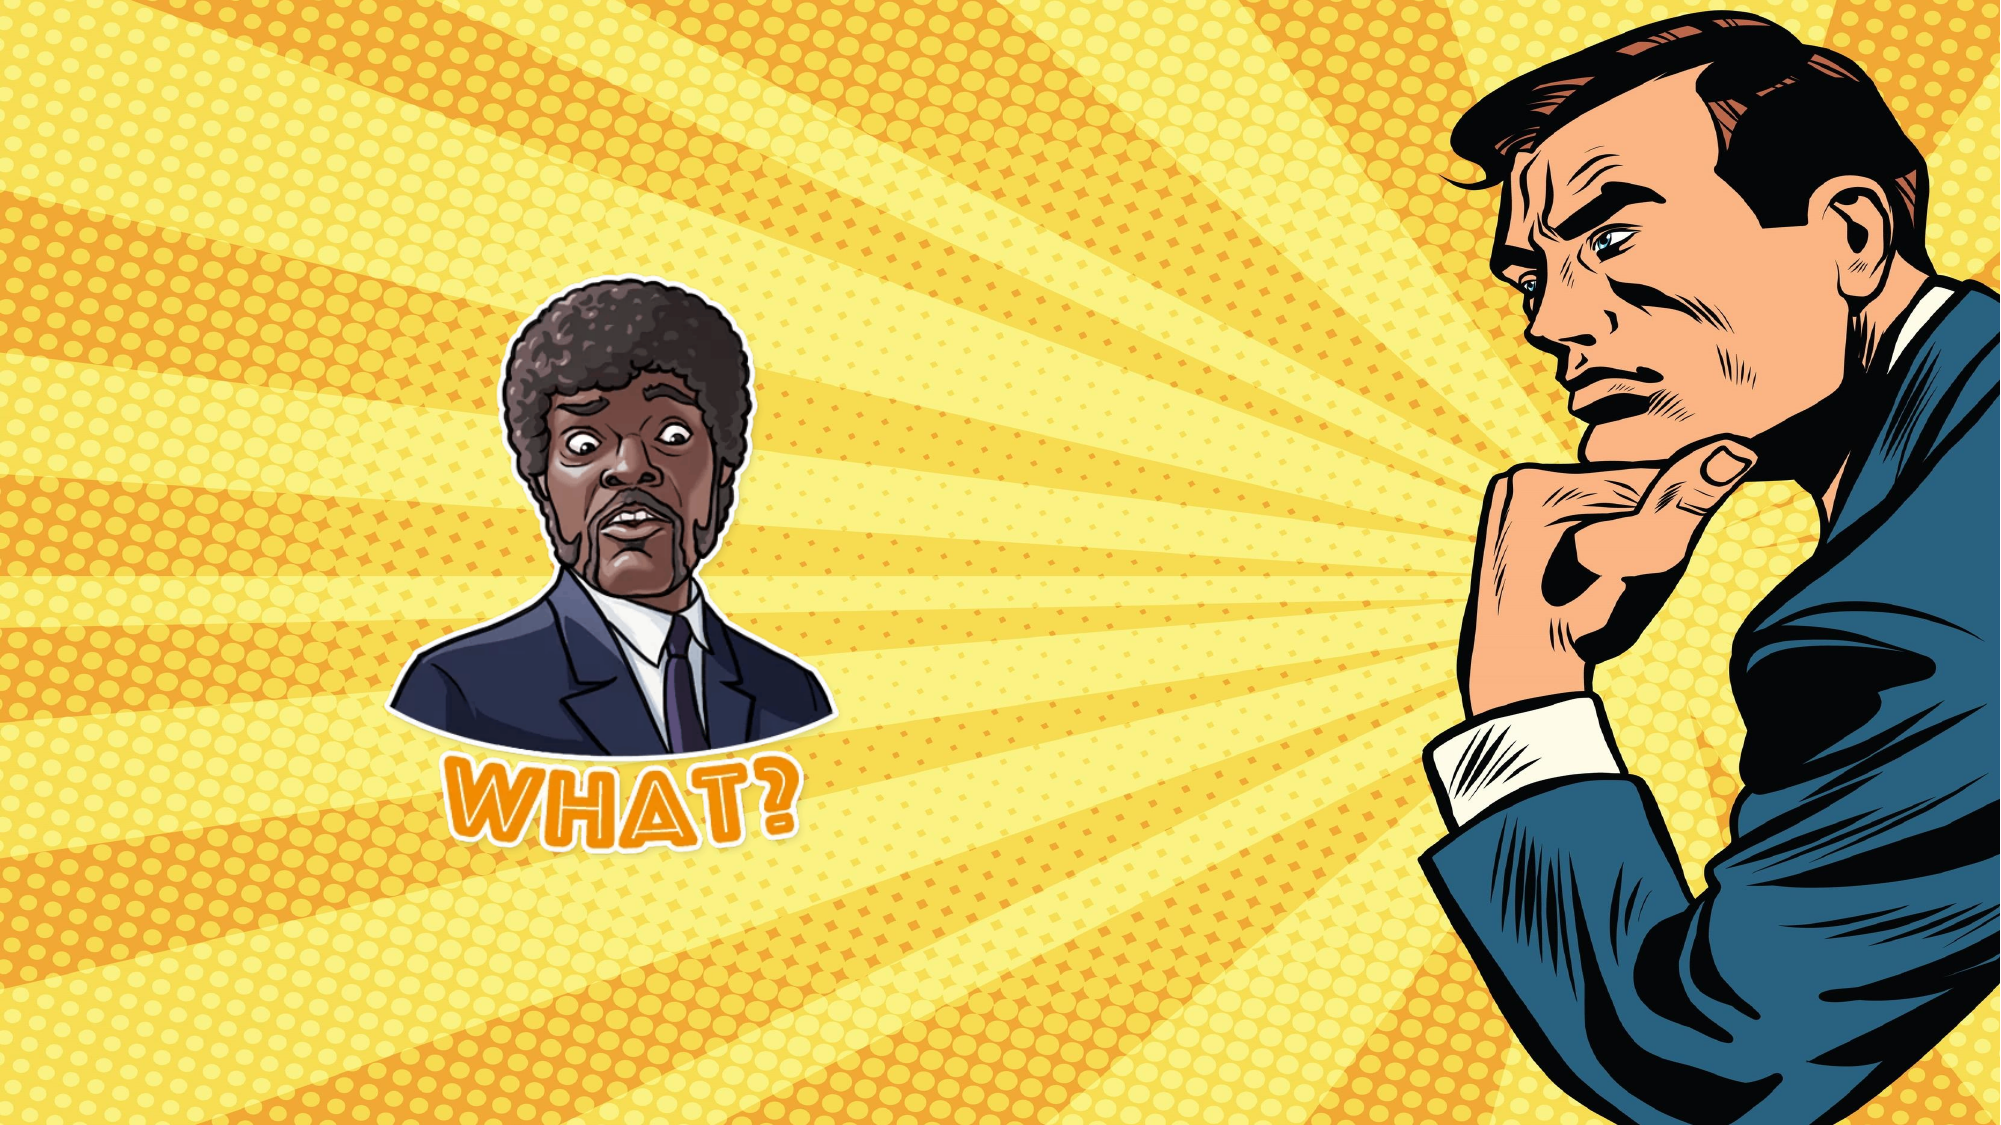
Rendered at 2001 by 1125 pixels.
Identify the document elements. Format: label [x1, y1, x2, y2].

list [0, 0, 2000, 1125]
picture [341, 266, 933, 859]
